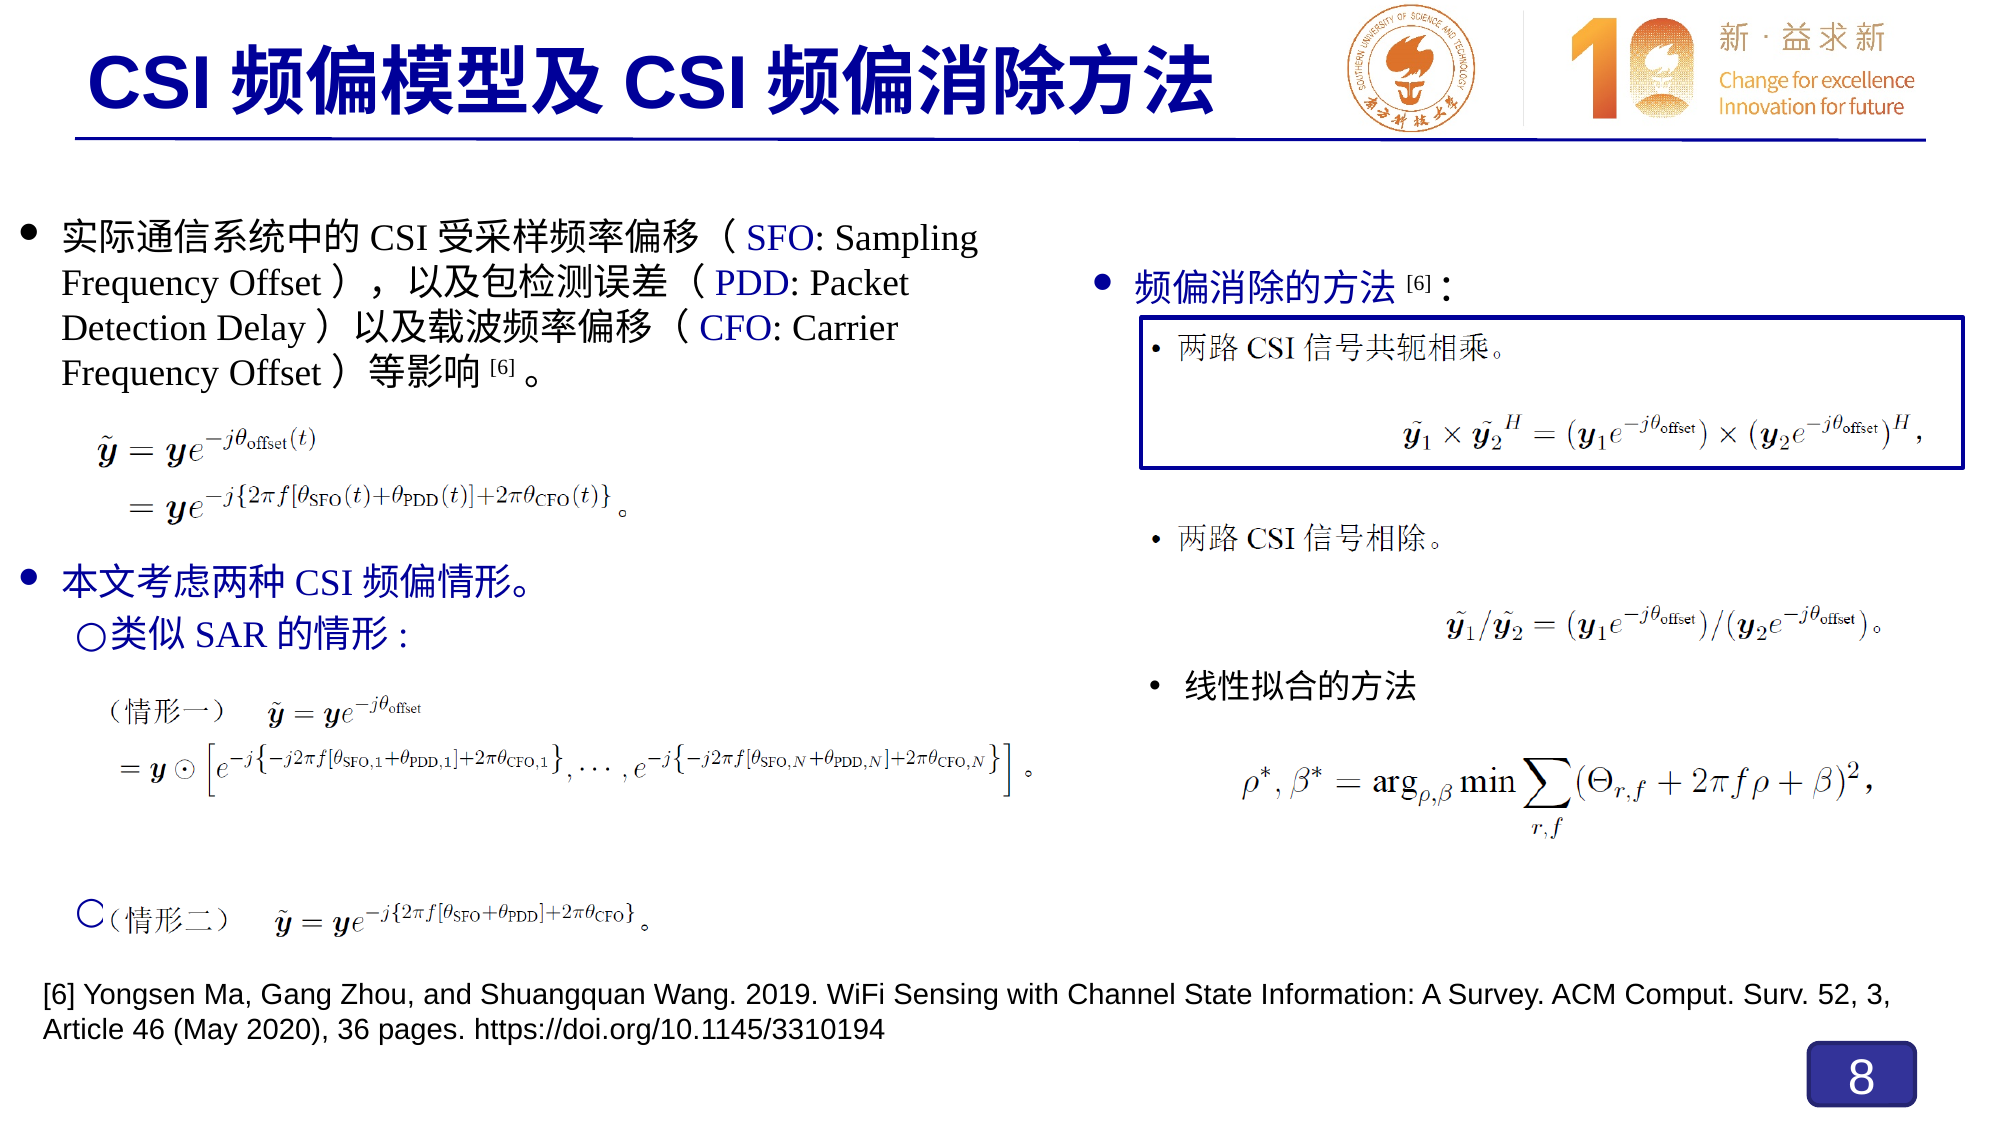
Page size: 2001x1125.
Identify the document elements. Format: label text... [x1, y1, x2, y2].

picture [1227, 735, 1898, 851]
picture [1344, 1, 1921, 135]
text_box [6] Yongsen Ma, Gang Zhou, and Shuangquan Wang. 2019. WiFi Sensing with Channel State Information: A Survey. ACM Comput. Surv. 52, 3, Article 46 (May 2020), 36 pages. https://doi.org/10.1145/3310194 [28, 968, 1996, 1053]
picture [102, 669, 1034, 808]
title CSI频偏模型及CSI频偏消除方法 [72, 16, 1375, 141]
list 实际通信系统中的CSI受采样频率偏移（SFO: Sampling Frequency Offset），以及包检测误差（PDD: Packet Detection Delay）以及载波频率偏移（CFO: Carrier Frequency Offset）等影响[6]。 本文考虑两种CSI频偏情形。 类似SAR的情形: 一个巨大的接收阵列情形: [3, 205, 1034, 957]
picture [102, 882, 659, 958]
picture [1143, 327, 1945, 663]
text_box 频偏消除的方法[6]： 线性拟合的方法 [1077, 256, 1998, 818]
text_box [1139, 315, 1965, 470]
picture [69, 398, 641, 535]
